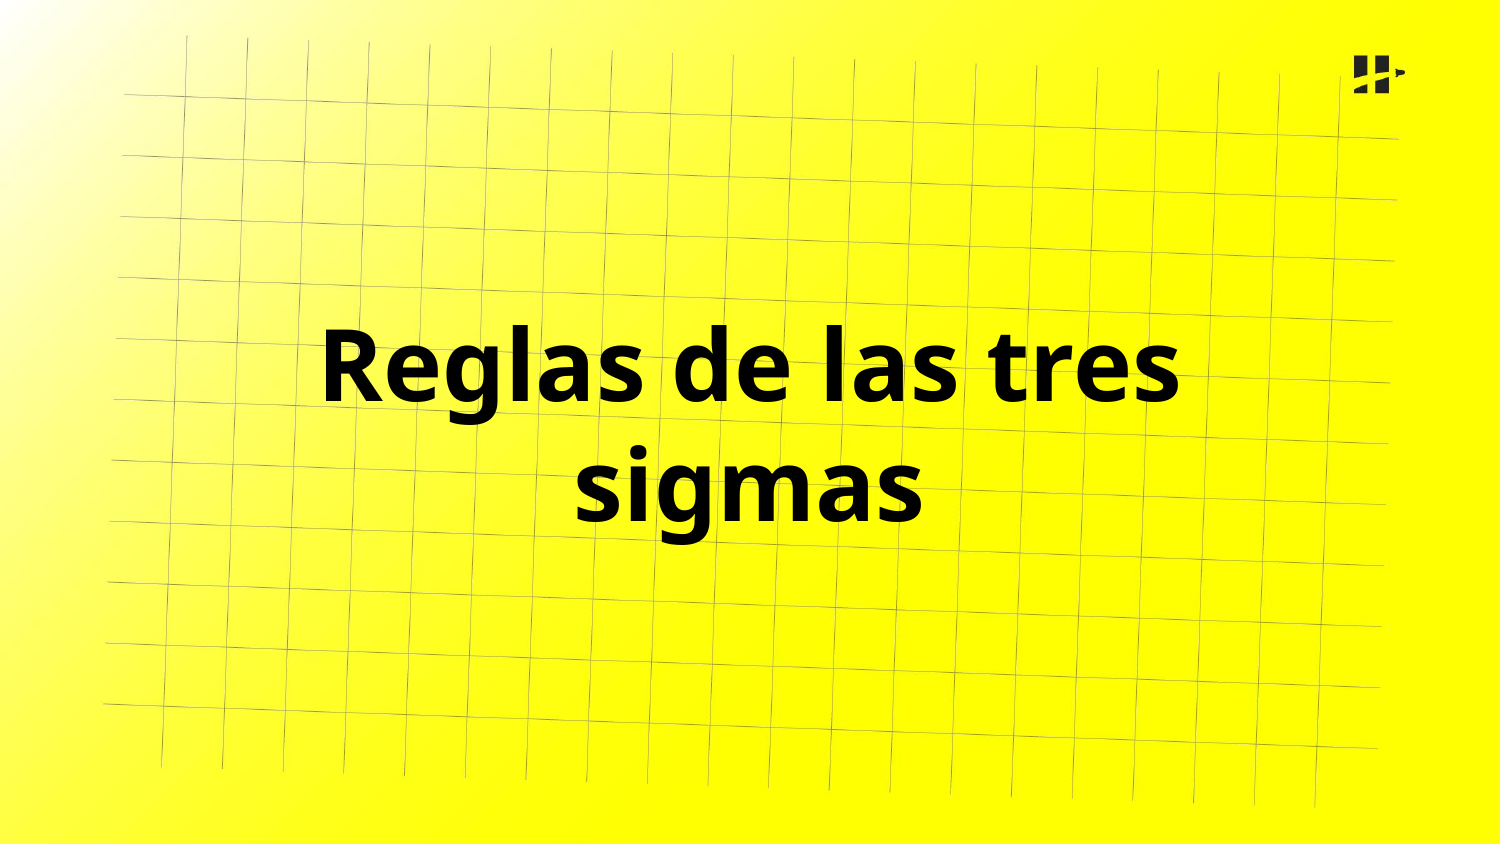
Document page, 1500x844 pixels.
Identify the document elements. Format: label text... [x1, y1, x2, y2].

text_box Reglas de las tres sigmas [148, 279, 1352, 565]
picture [0, 0, 1500, 844]
